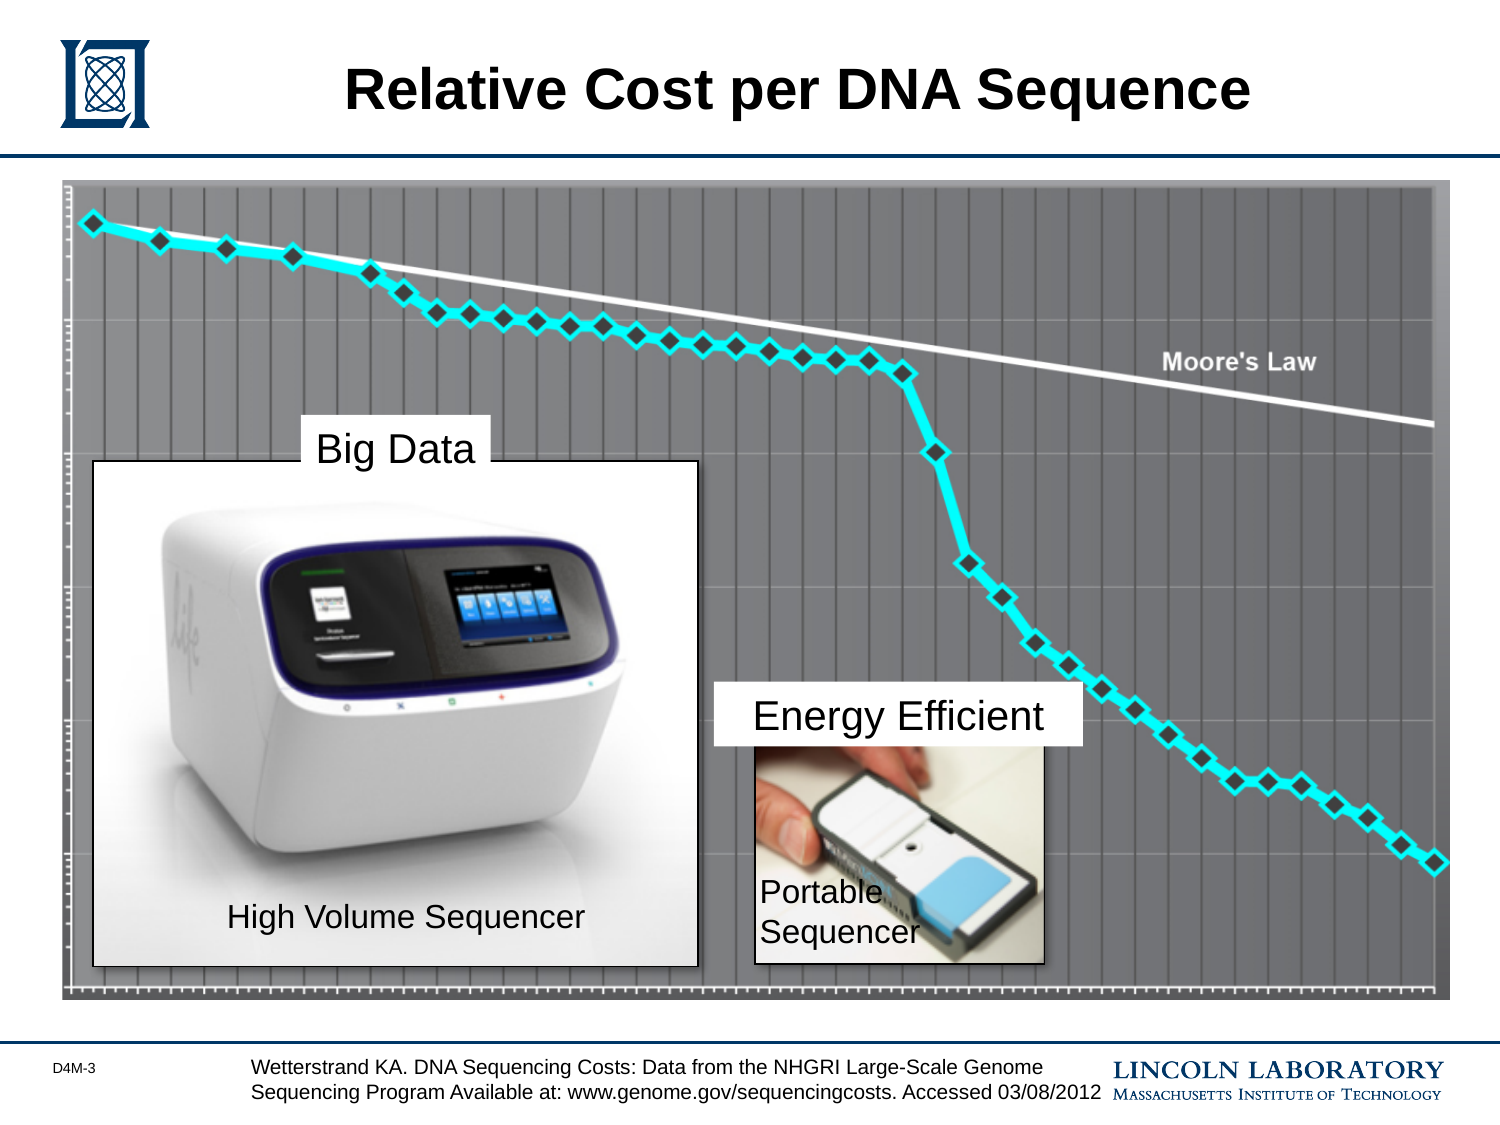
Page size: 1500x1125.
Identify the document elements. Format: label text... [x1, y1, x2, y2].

title Relative Cost per DNA Sequence [77, 24, 1500, 160]
picture [60, 40, 77, 128]
picture [1125, 1061, 1444, 1100]
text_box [62, 180, 1451, 1001]
text_box Wetterstrand KA. DNA Sequencing Costs: Data from the NHGRI Large-Scale Genome Sequencing Program Available at: www.genome.gov/sequencingcosts. Accessed 03/08/2012 [236, 1046, 1125, 1112]
